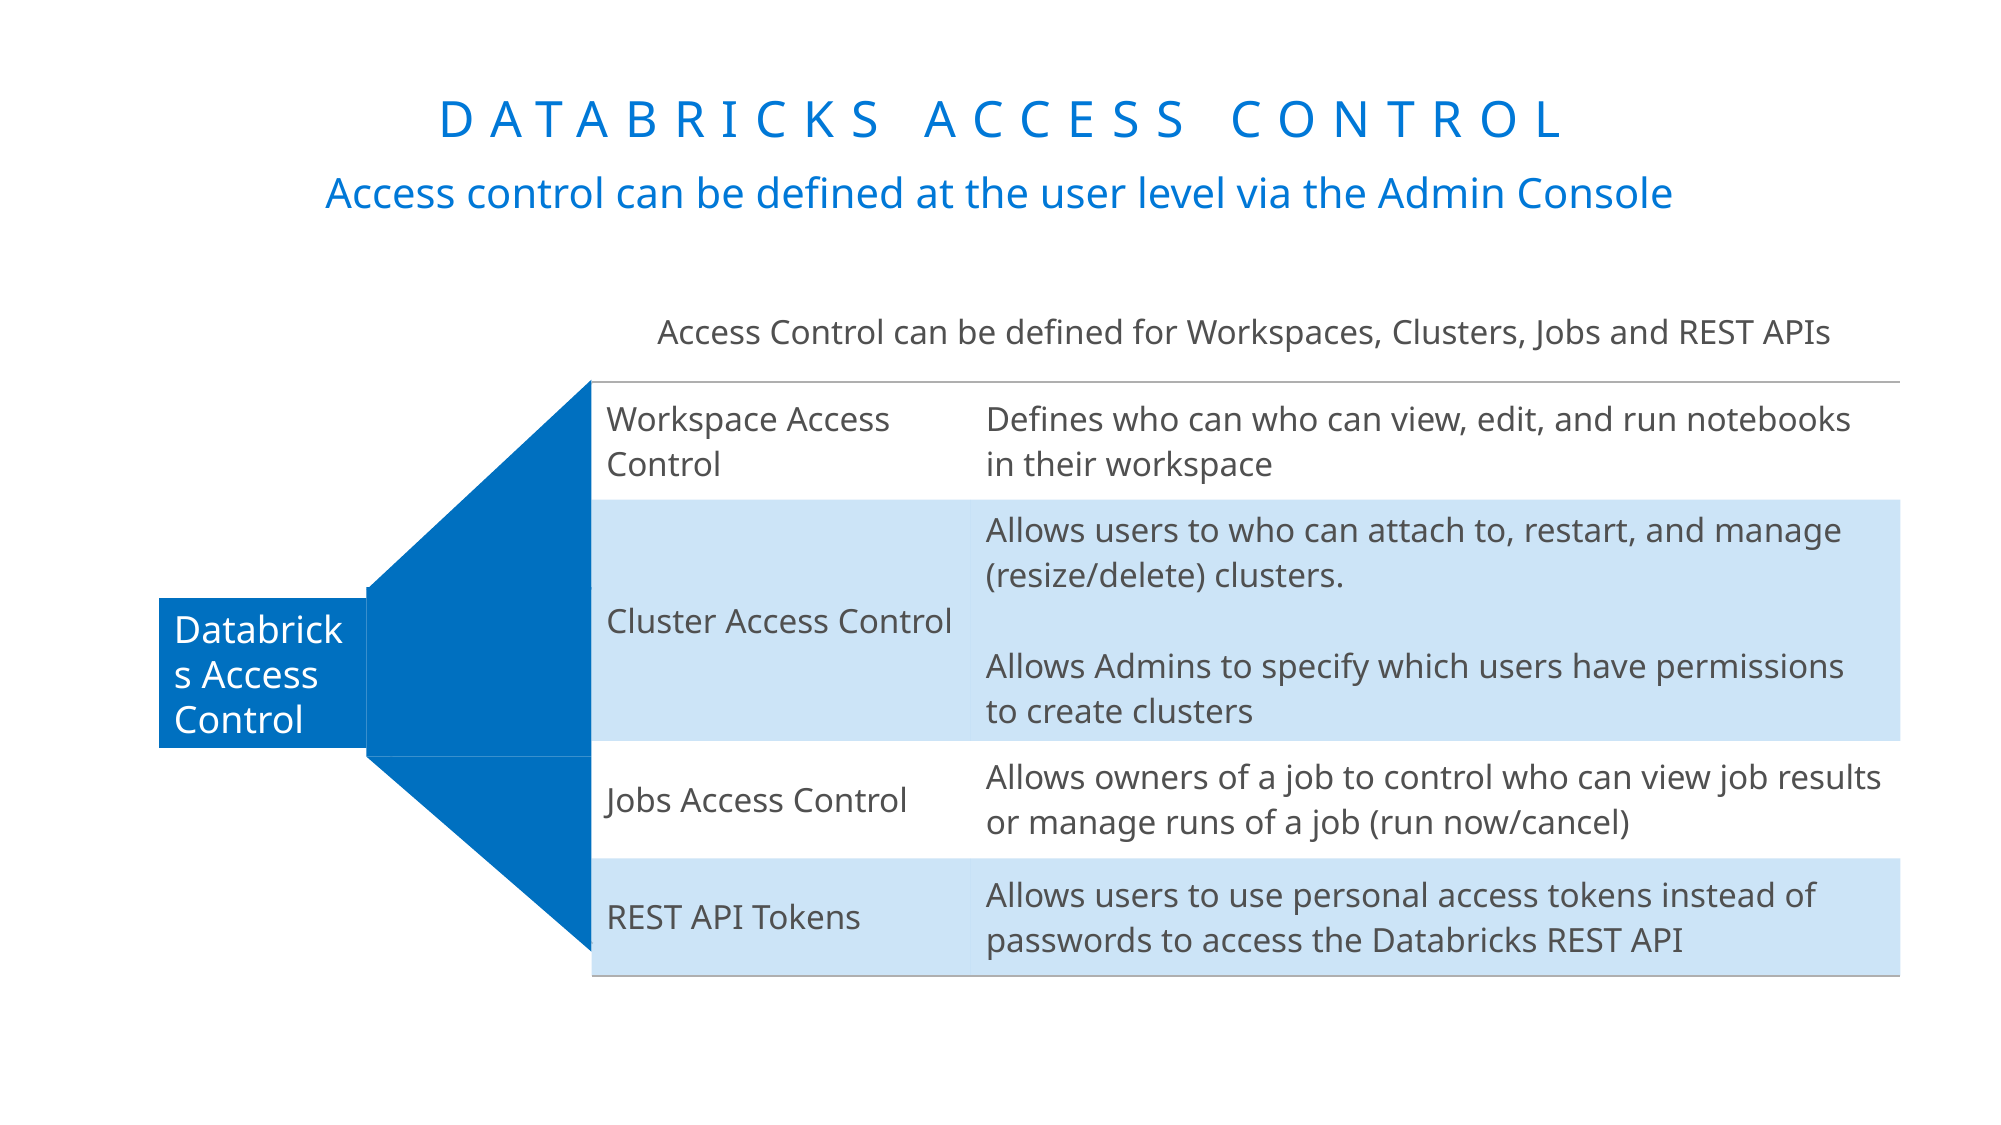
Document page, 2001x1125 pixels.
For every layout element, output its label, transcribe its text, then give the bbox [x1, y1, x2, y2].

text_box Databricks Access Control [159, 598, 367, 748]
table_header Defines who can who can view, edit, and run notebooks in their workspace [971, 383, 1900, 500]
table_cell Jobs Access Control [593, 741, 971, 858]
text_box Access Control can be defined for Workspaces, Clusters, Jobs and REST APIs [627, 297, 1864, 370]
table_cell Allows users to use personal access tokens instead of passwords to access the Databricks REST API [971, 858, 1900, 975]
table_cell Allows users to who can attach to, restart, and manage (resize/delete) clusters. Allows Admins to specify which users have permissions to create clusters [971, 500, 1900, 741]
text_box [581, 944, 592, 953]
table_cell Cluster Access Control [592, 500, 971, 741]
list Access control can be defined at the user level via the Admin Console [43, 158, 1956, 234]
table_header Workspace Access Control [593, 383, 971, 500]
table_cell REST API Tokens [592, 858, 971, 975]
title Databricks Access Control [44, 47, 1957, 196]
text_box [366, 586, 592, 757]
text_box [371, 381, 593, 588]
table_cell Allows owners of a job to control who can view job results or manage runs of a job (run now/cancel) [971, 741, 1900, 858]
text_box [371, 738, 593, 944]
